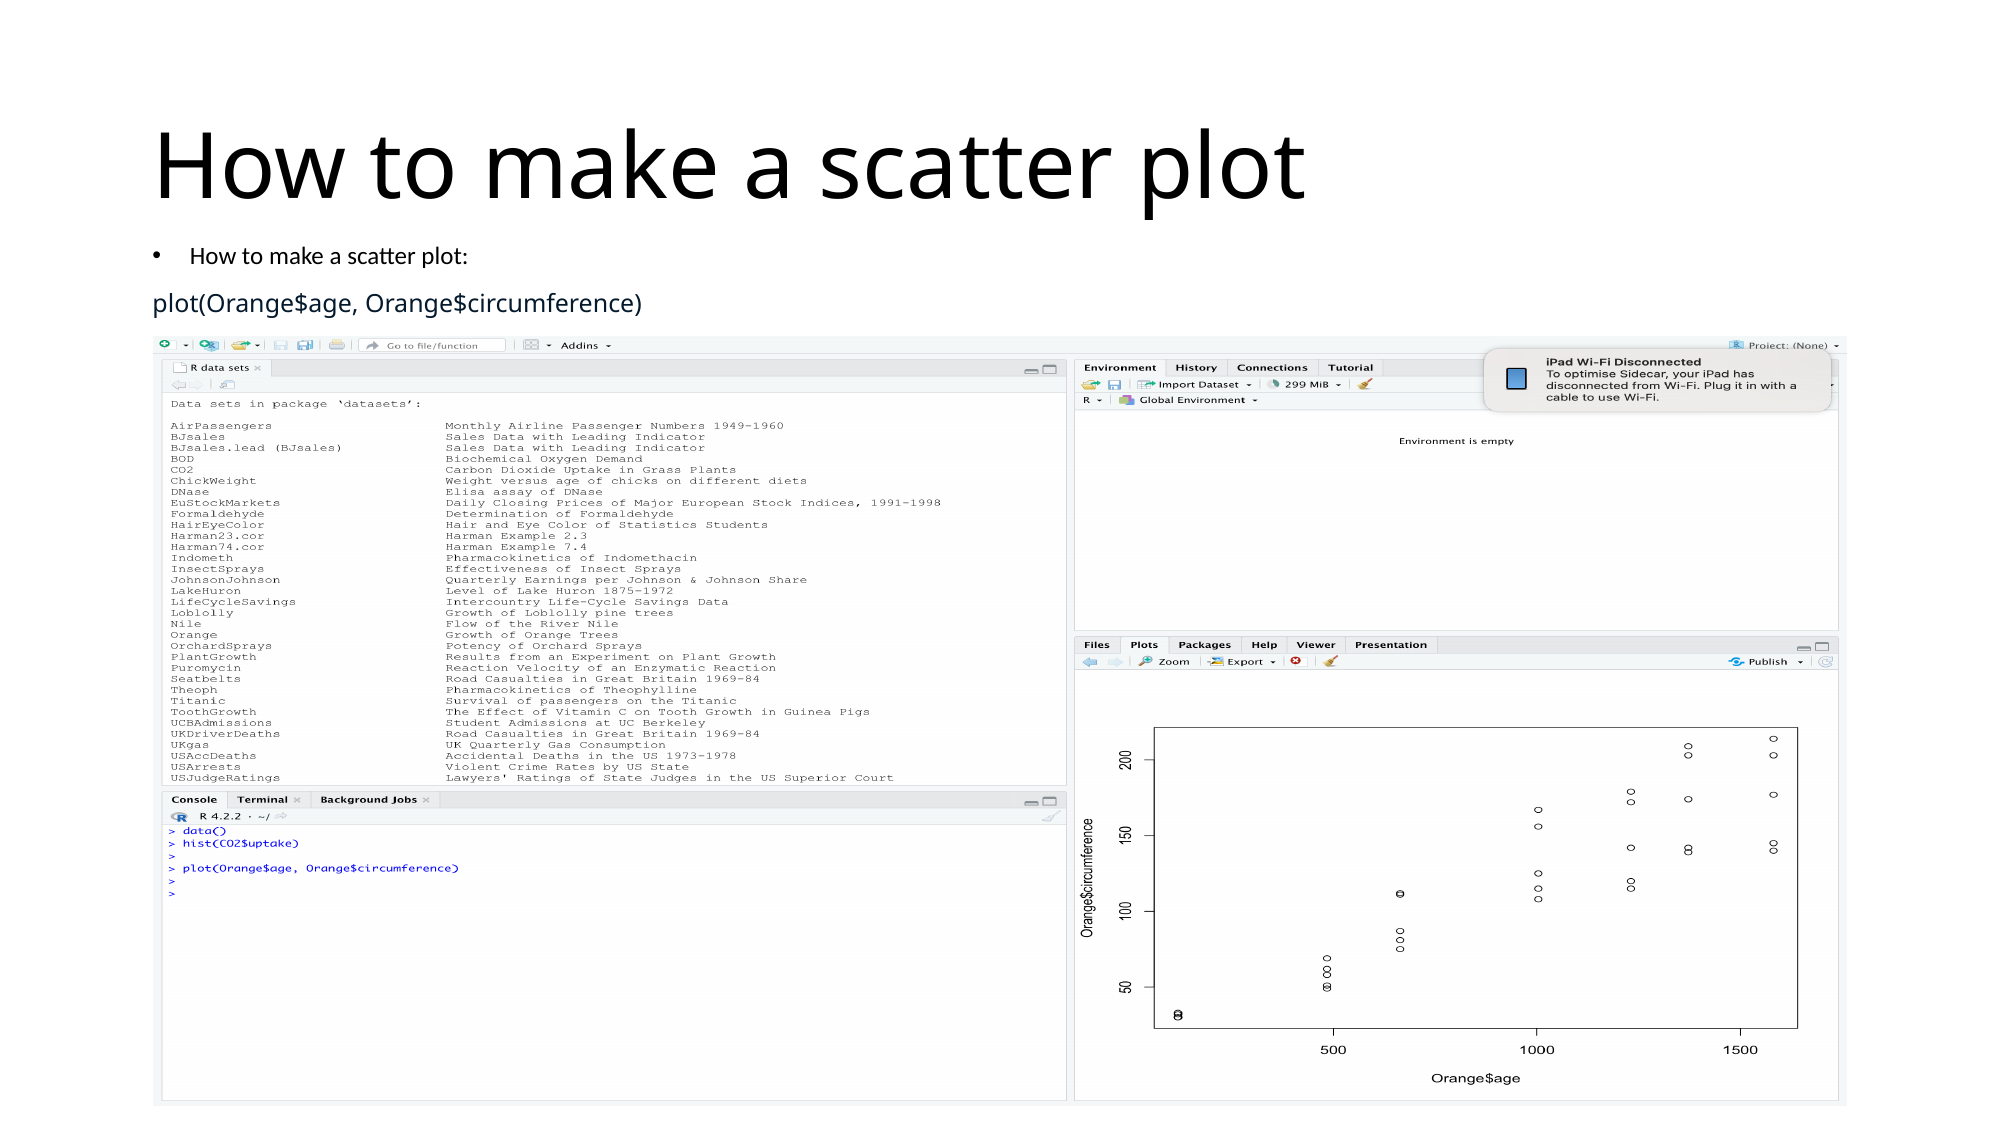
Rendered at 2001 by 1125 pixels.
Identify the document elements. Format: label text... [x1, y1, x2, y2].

title How to make a scatter plot [137, 59, 1863, 235]
list How to make a scatter plot: plot(Orange$age, Orange$circumference) [137, 235, 1863, 950]
picture [153, 336, 1847, 1106]
